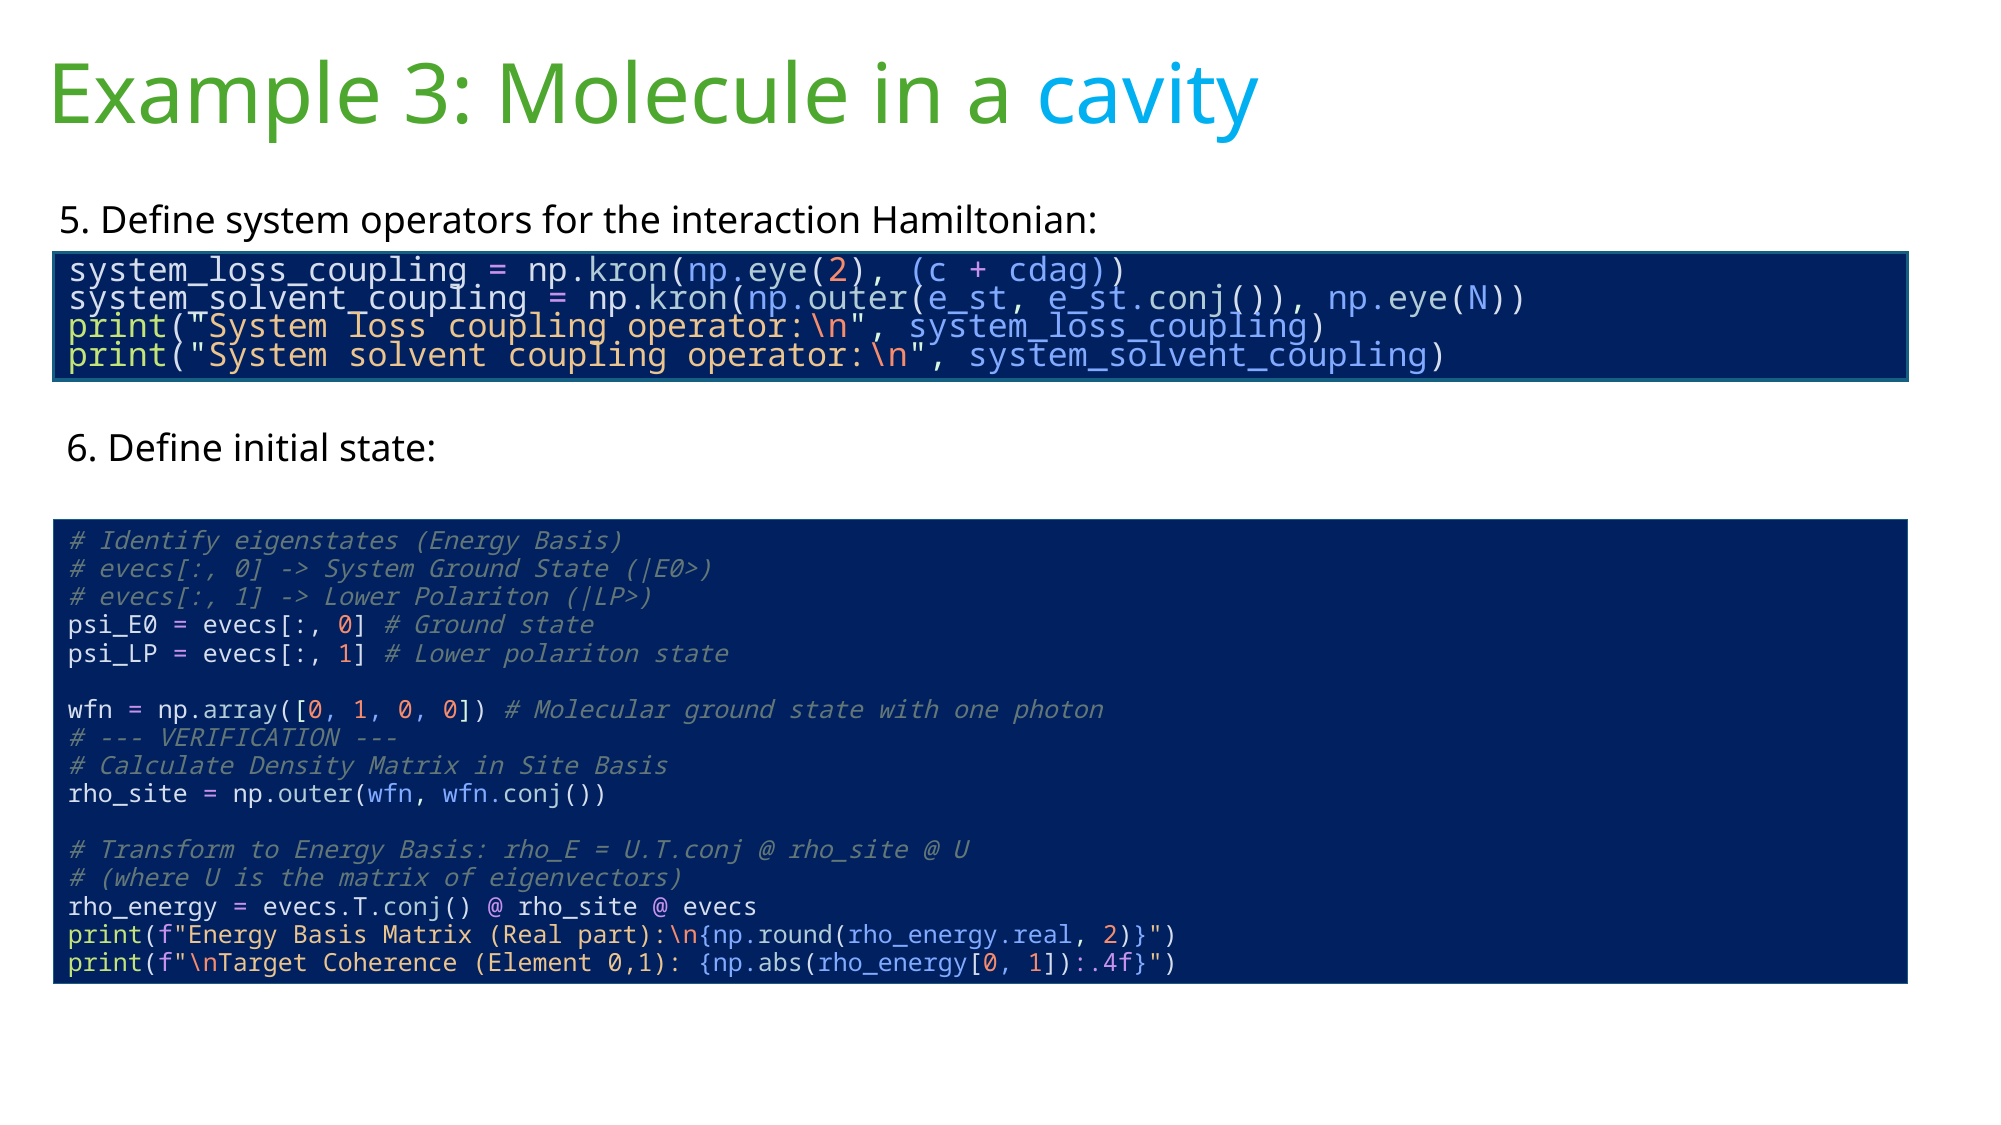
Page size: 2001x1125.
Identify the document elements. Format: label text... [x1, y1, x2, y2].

title Example 3: Molecule in a cavity [32, 43, 1758, 150]
text_box 6. Define initial state: [51, 416, 1509, 477]
text_box 5. Define system operators for the interaction Hamiltonian: [44, 188, 1483, 248]
text_box # Identify eigenstates (Energy Basis) # evecs[:, 0] -> System Ground State (|E0>) # evecs[:, 1] -> Lower Polariton (|LP>) psi_E0 = evecs[:, 0] # Ground state psi_LP = evecs[:, 1] # Lower polariton state wfn = np.array([0, 1, 0, 0]) # Molecular ground state with one photon # --- VERIFICATION --- # Calculate Density Matrix in Site Basis rho_site = np.outer(wfn, wfn.conj()) # Transform to Energy Basis: rho_E = U.T.conj @ rho_site @ U # (where U is the matrix of eigenvectors) rho_energy = evecs.T.conj() @ rho_site @ evecs print(f"Energy Basis Matrix (Real part):\n{np.round(rho_energy.real, 2)}") print(f"\nTarget Coherence (Element 0,1): {np.abs(rho_energy[0, 1]):.4f}") [53, 519, 1908, 984]
text_box system_loss_coupling = np.kron(np.eye(2), (c + cdag)) system_solvent_coupling = np.kron(np.outer(e_st, e_st.conj()), np.eye(N)) print("System loss coupling operator:\n", system_loss_coupling) print("System solvent coupling operator:\n", system_solvent_coupling) [52, 251, 1909, 382]
